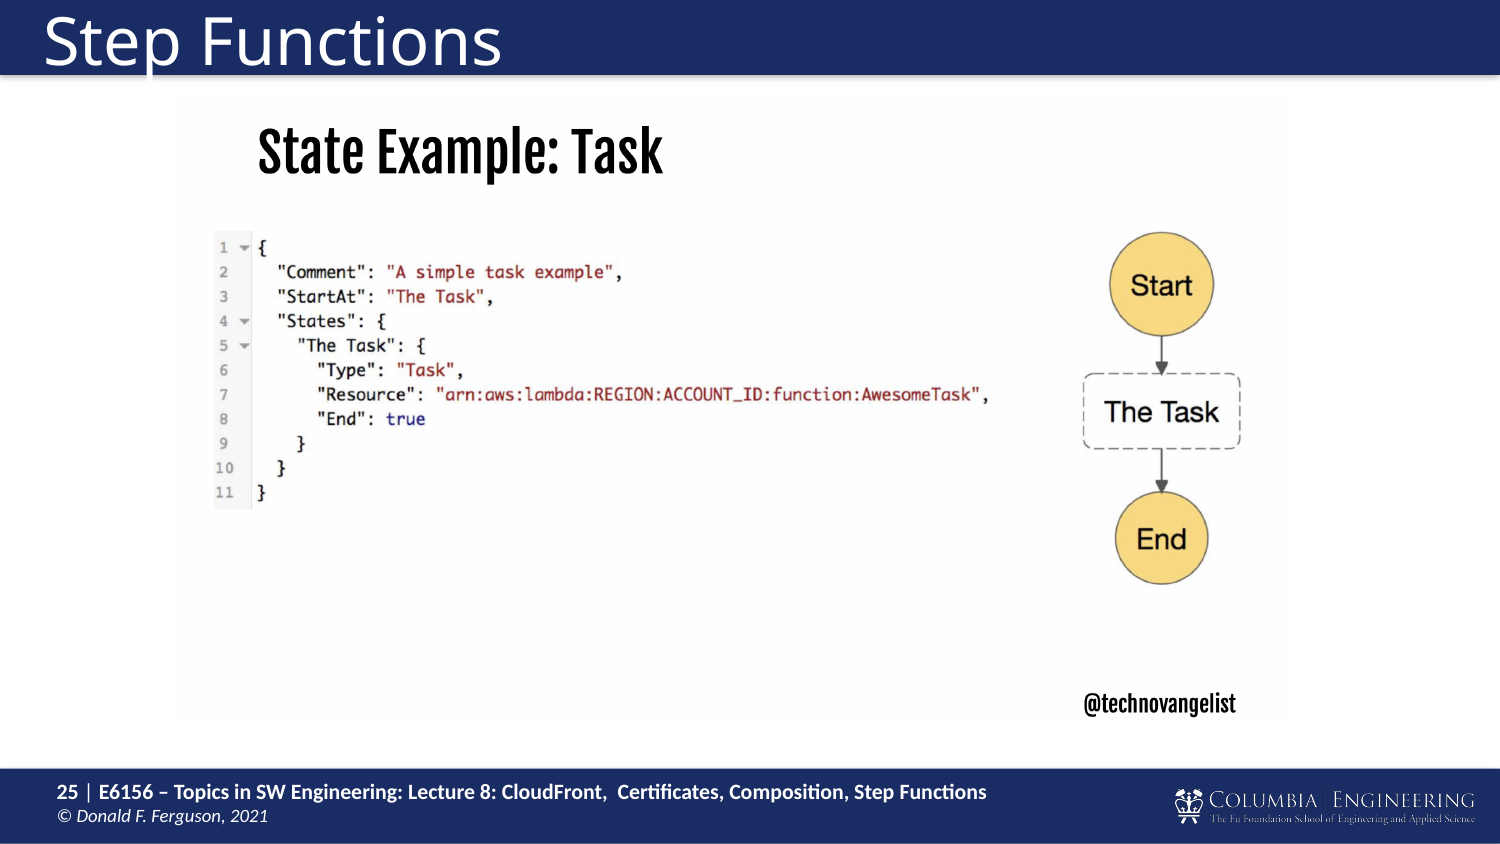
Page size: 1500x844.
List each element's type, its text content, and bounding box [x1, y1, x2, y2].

title Step Functions [28, 0, 1450, 73]
picture [174, 96, 1288, 724]
